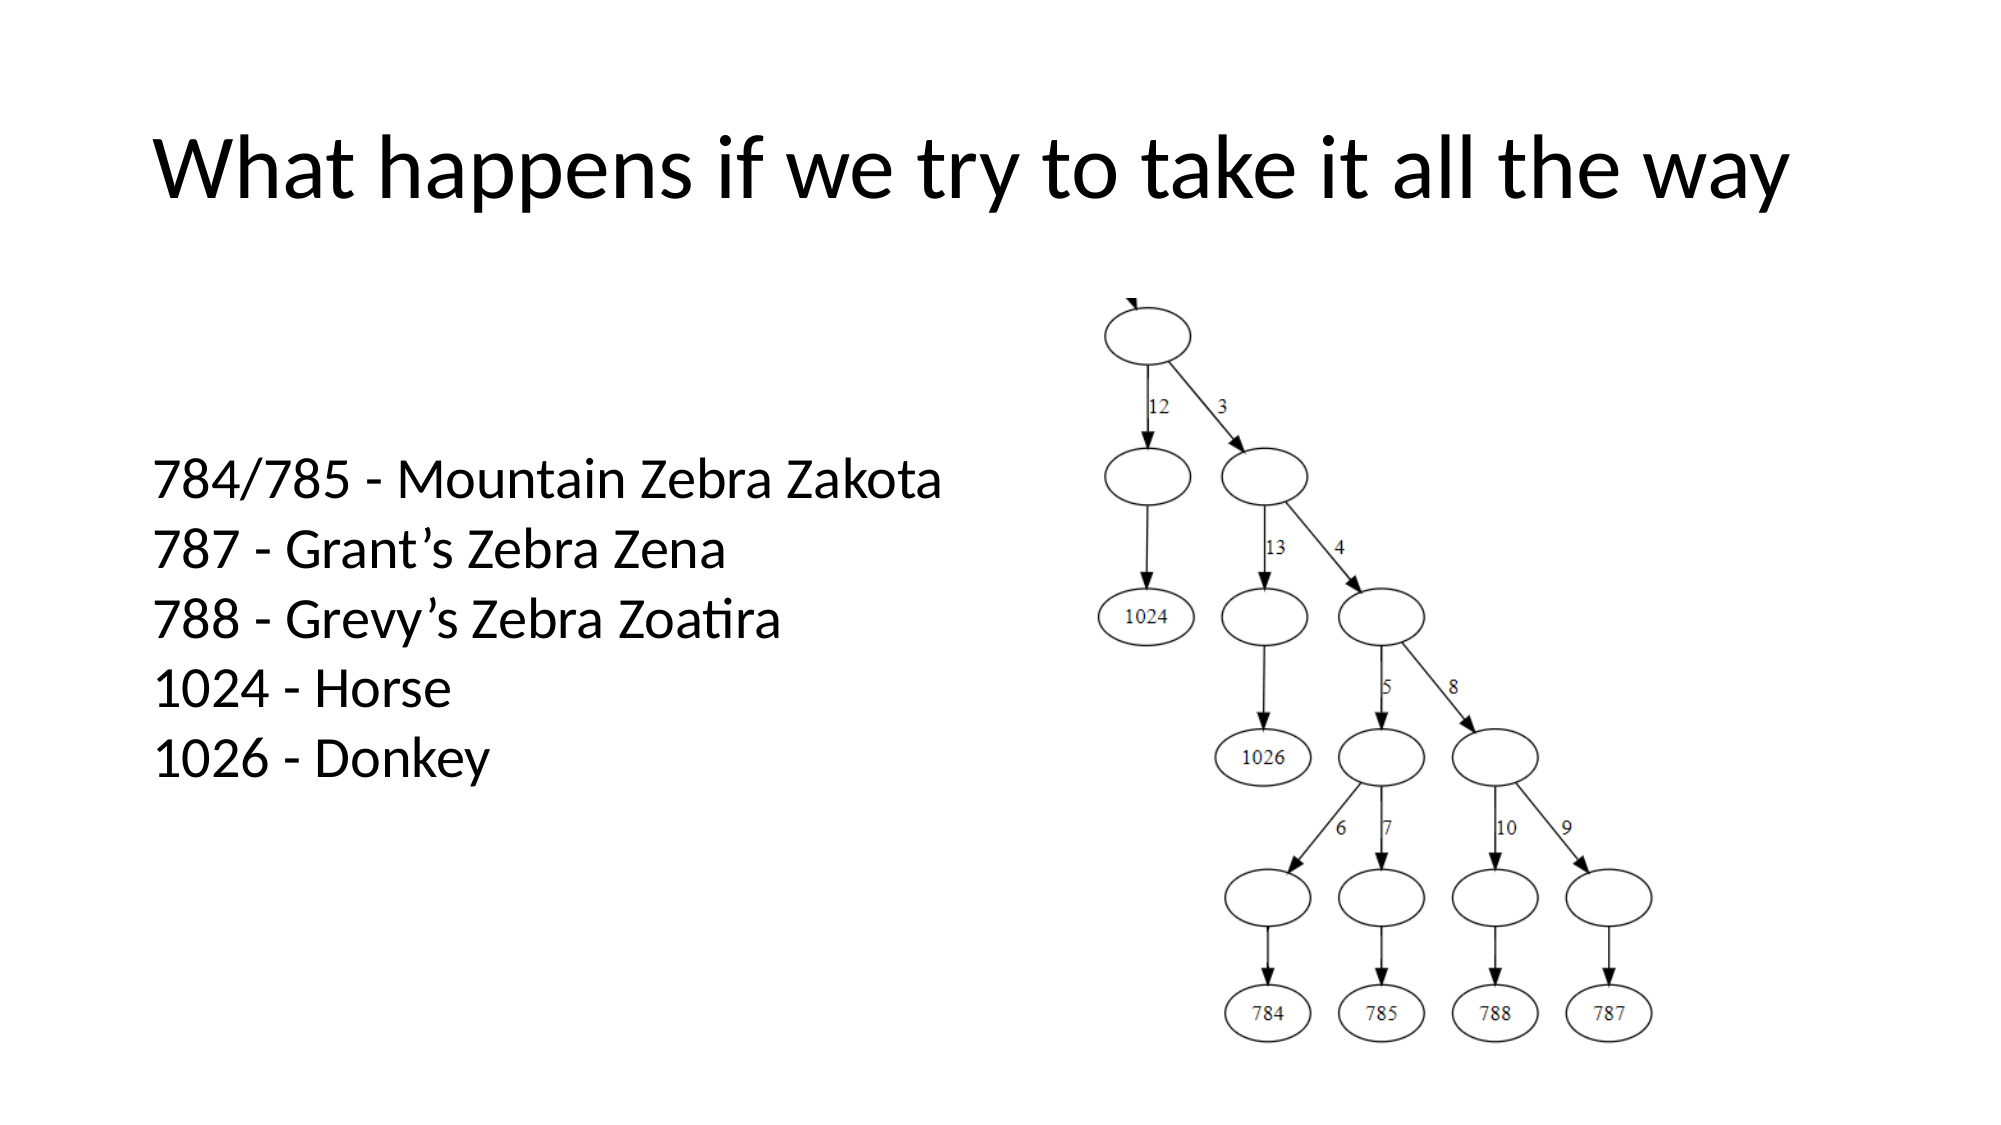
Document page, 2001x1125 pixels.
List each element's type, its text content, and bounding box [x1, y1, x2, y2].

picture [1094, 298, 1673, 1064]
text_box 784/785 - Mountain Zebra Zakota 787 - Grant’s Zebra Zena 788 - Grevy’s Zebra Zoatira 1024 - Horse 1026 - Donkey [137, 424, 1089, 805]
title What happens if we try to take it all the way [137, 59, 1863, 278]
